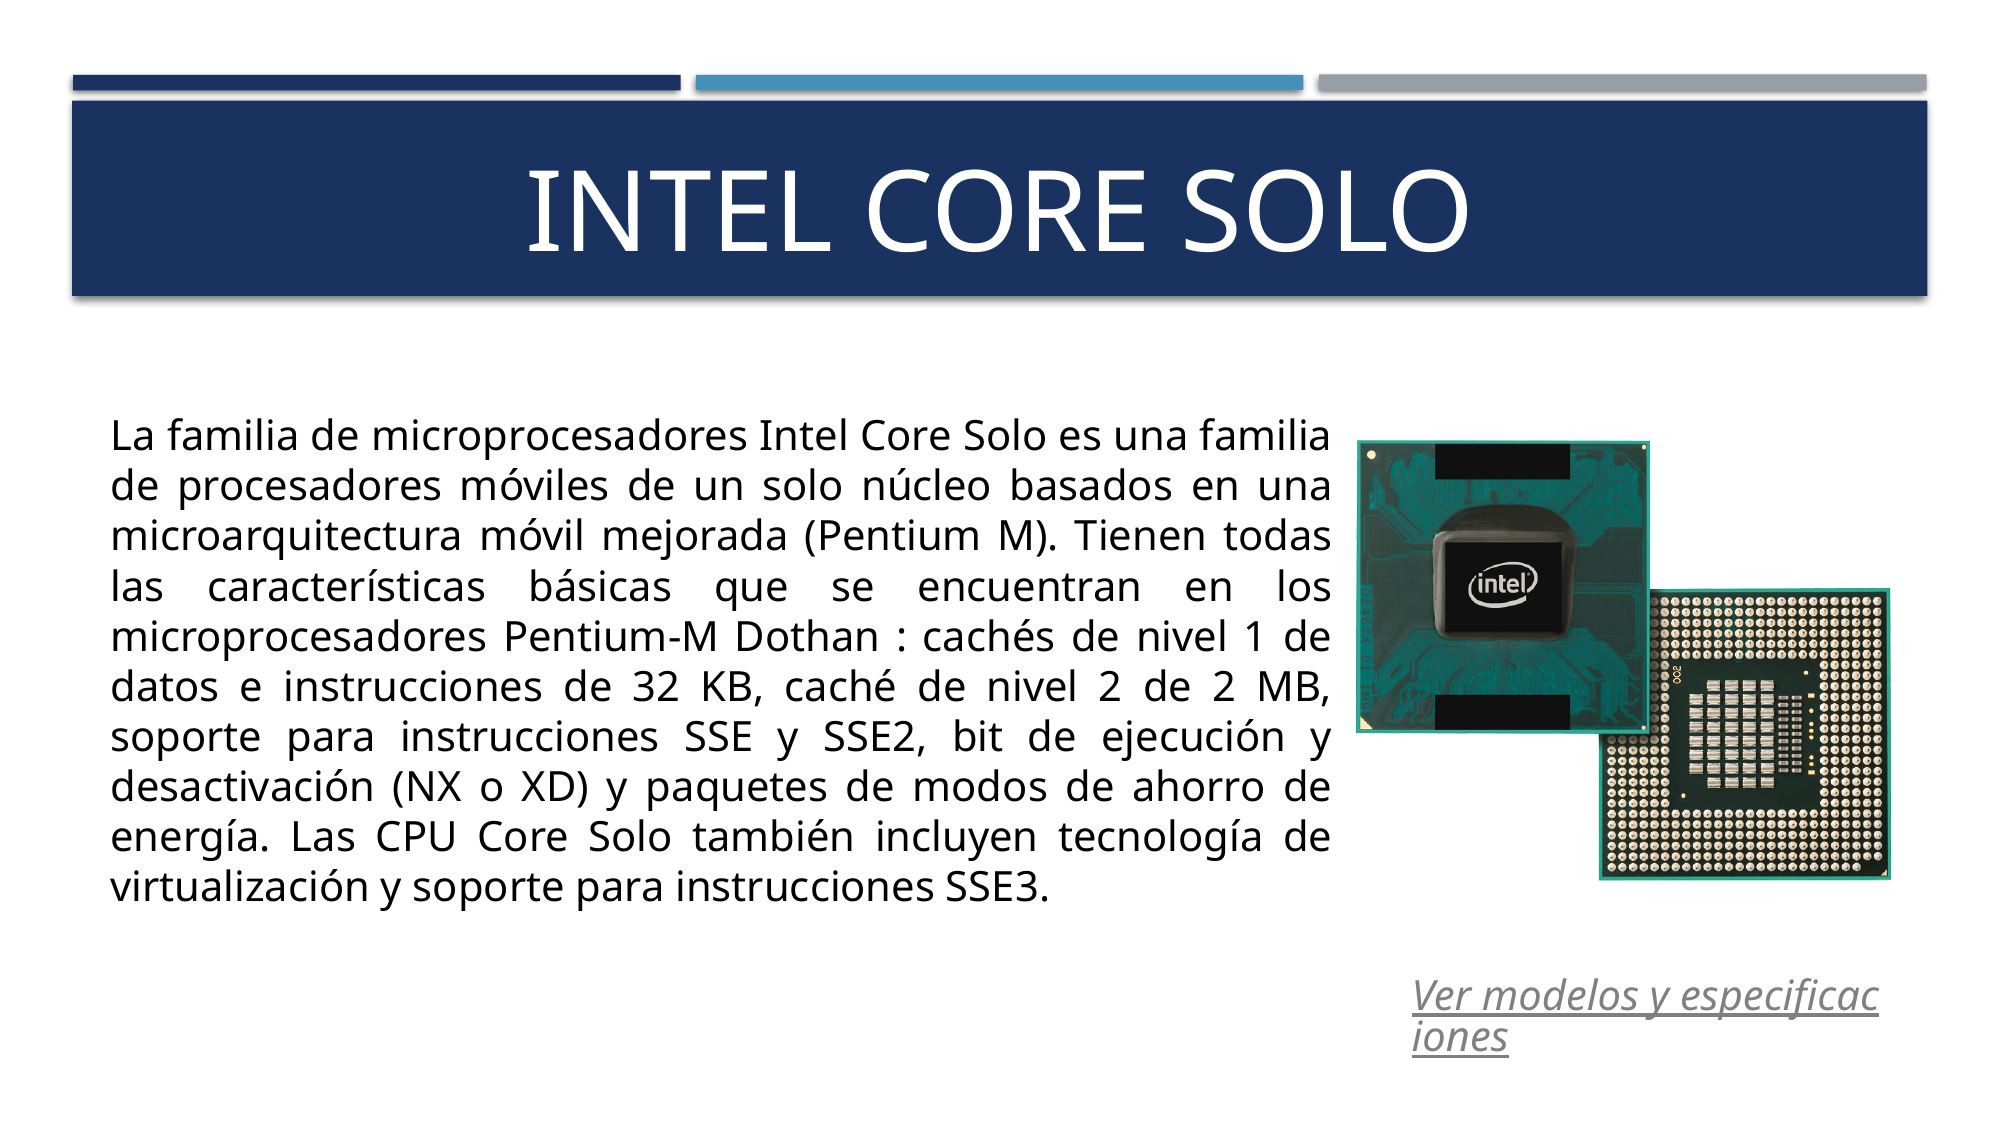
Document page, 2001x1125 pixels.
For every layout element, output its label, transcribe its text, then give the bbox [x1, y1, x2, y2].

text_box La familia de microprocesadores Intel Core Solo es una familia de procesadores móviles de un solo núcleo basados ​​en una microarquitectura móvil mejorada (Pentium M). Tienen todas las características básicas que se encuentran en los microprocesadores Pentium-M Dothan : cachés de nivel 1 de datos e instrucciones de 32 KB, caché de nivel 2 de 2 MB, soporte para instrucciones SSE y SSE2, bit de ejecución y desactivación (NX o XD) y paquetes de modos de ahorro de energía. Las CPU Core Solo también incluyen tecnología de virtualización y soporte para instrucciones SSE3. [95, 357, 1348, 962]
picture [1347, 426, 1906, 893]
title INTEL CORE SOLO [95, 115, 1905, 282]
text_box Ver modelos y especificaciones [1396, 961, 1905, 1033]
